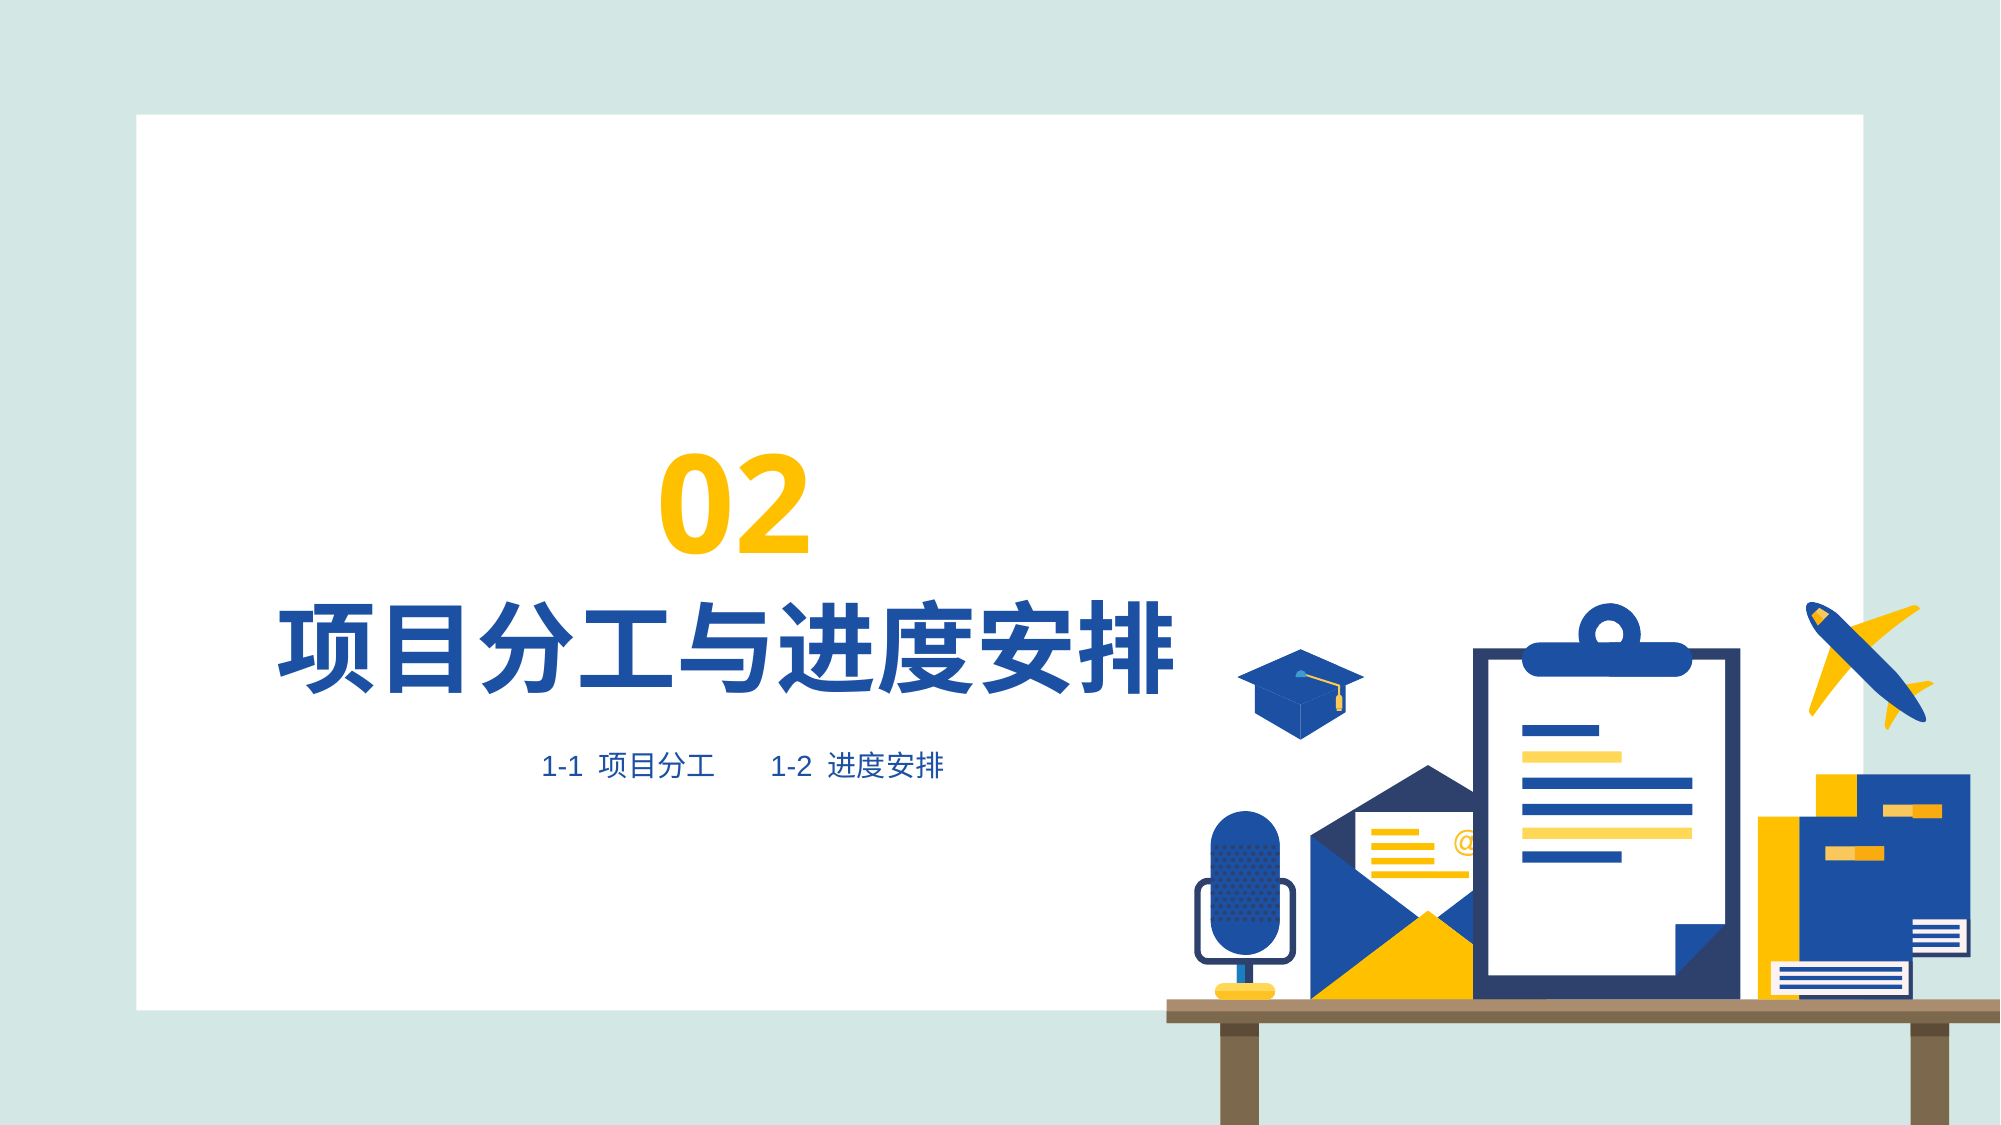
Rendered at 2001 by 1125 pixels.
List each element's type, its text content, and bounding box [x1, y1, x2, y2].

text_box [135, 114, 1865, 1011]
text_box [1166, 597, 2000, 1125]
text_box [0, 0, 2000, 1125]
text_box 02 [641, 422, 842, 592]
text_box 1-1 项目分工 [526, 739, 731, 790]
text_box 1-2 进度安排 [755, 739, 960, 790]
text_box 项目分工与进度安排 [261, 620, 1166, 715]
